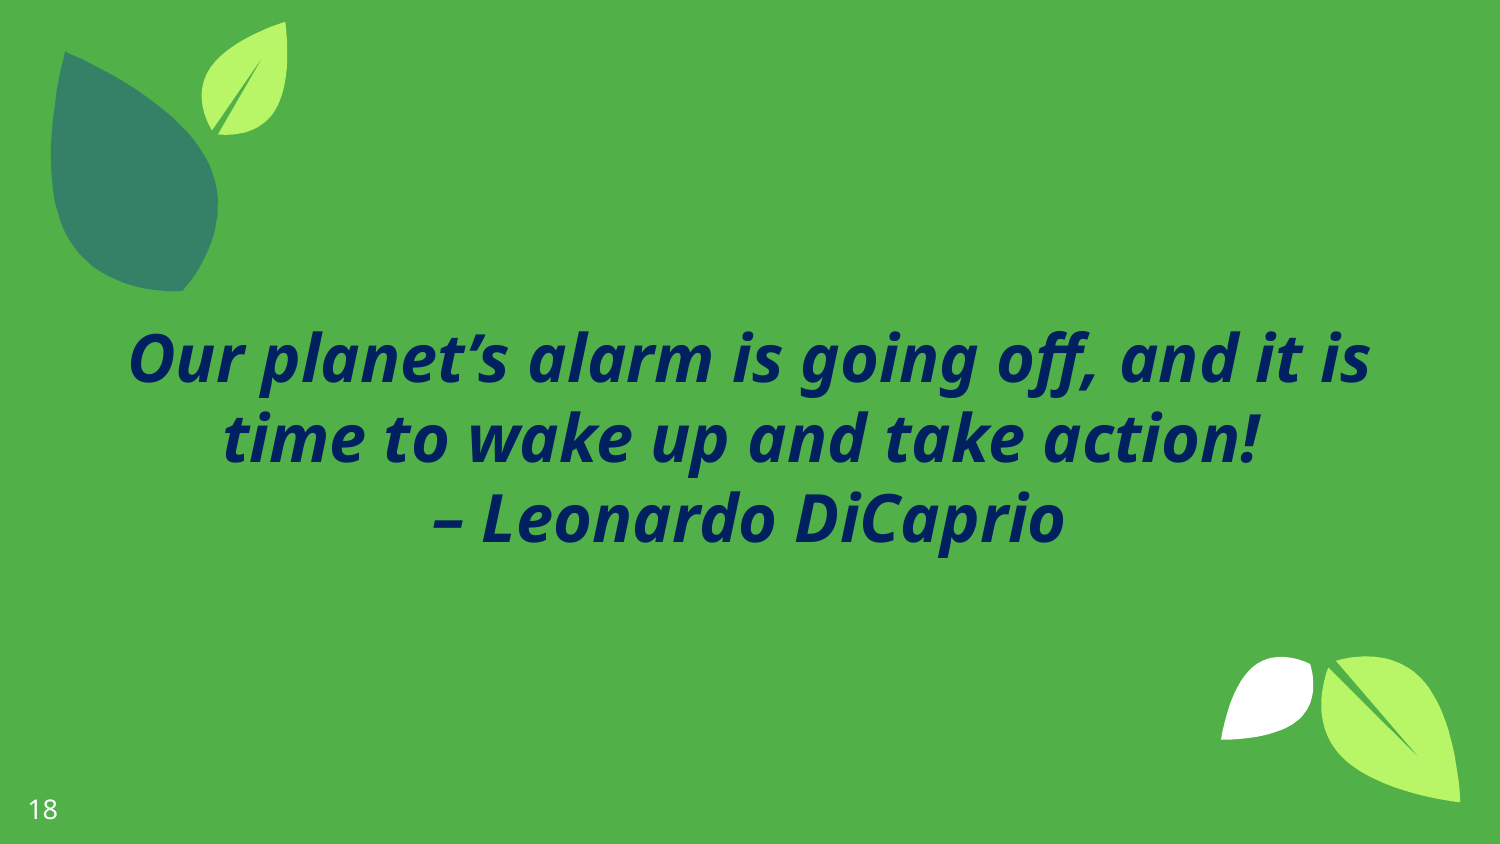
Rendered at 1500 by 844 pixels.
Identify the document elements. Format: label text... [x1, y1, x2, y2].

text_box <number> [12, 779, 103, 844]
text_box Our planet’s alarm is going off, and it is time to wake up and take action! – Leonardo DiCaprio [112, 460, 1388, 651]
